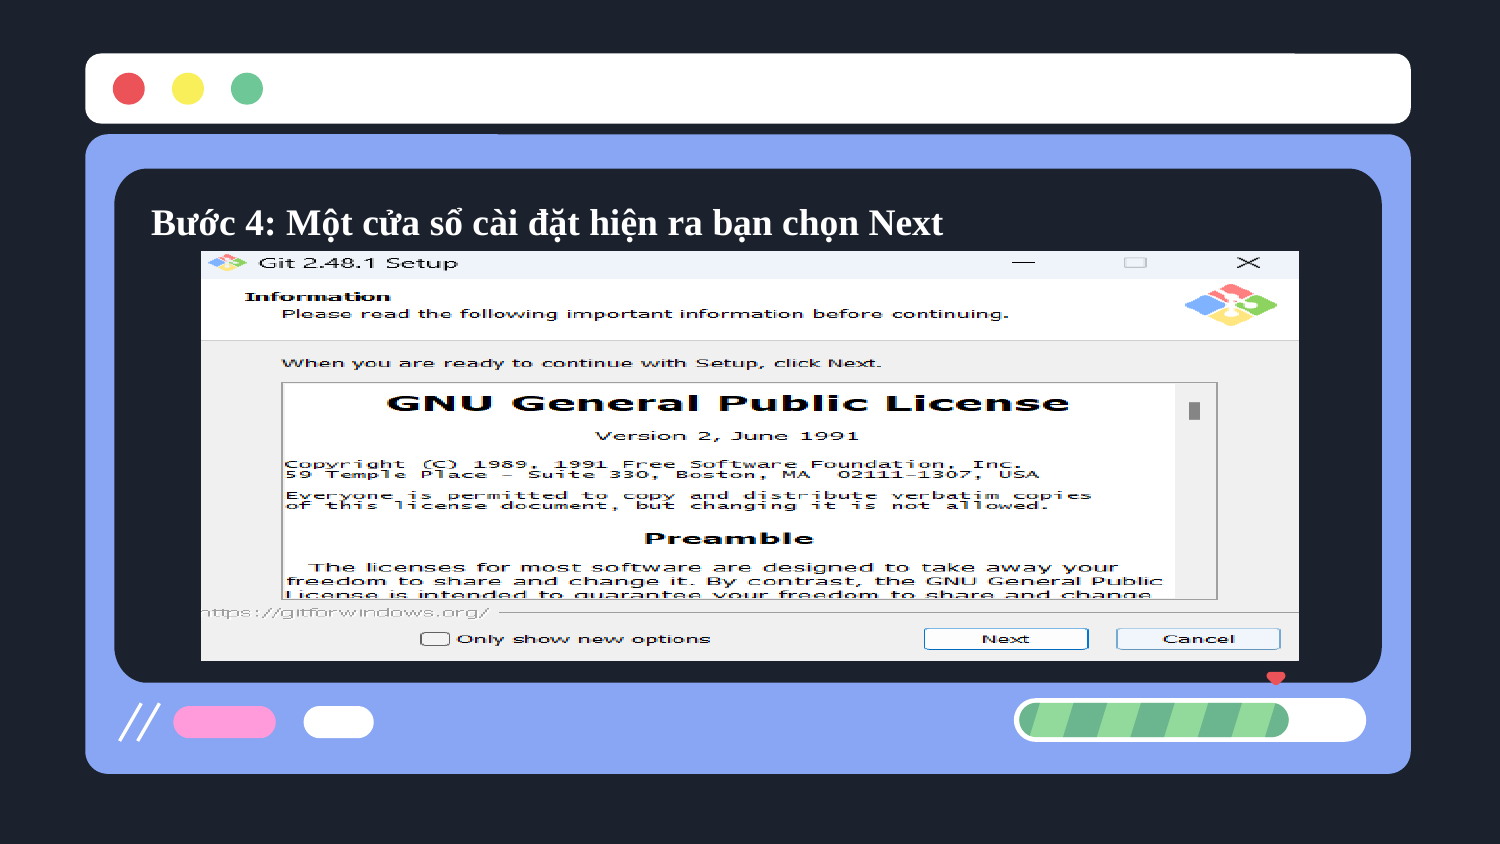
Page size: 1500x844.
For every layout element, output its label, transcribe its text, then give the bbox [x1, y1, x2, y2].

picture [201, 251, 1299, 662]
title Bước 4: Một cửa sổ cài đặt hiện ra bạn chọn Next [34, 162, 1061, 266]
